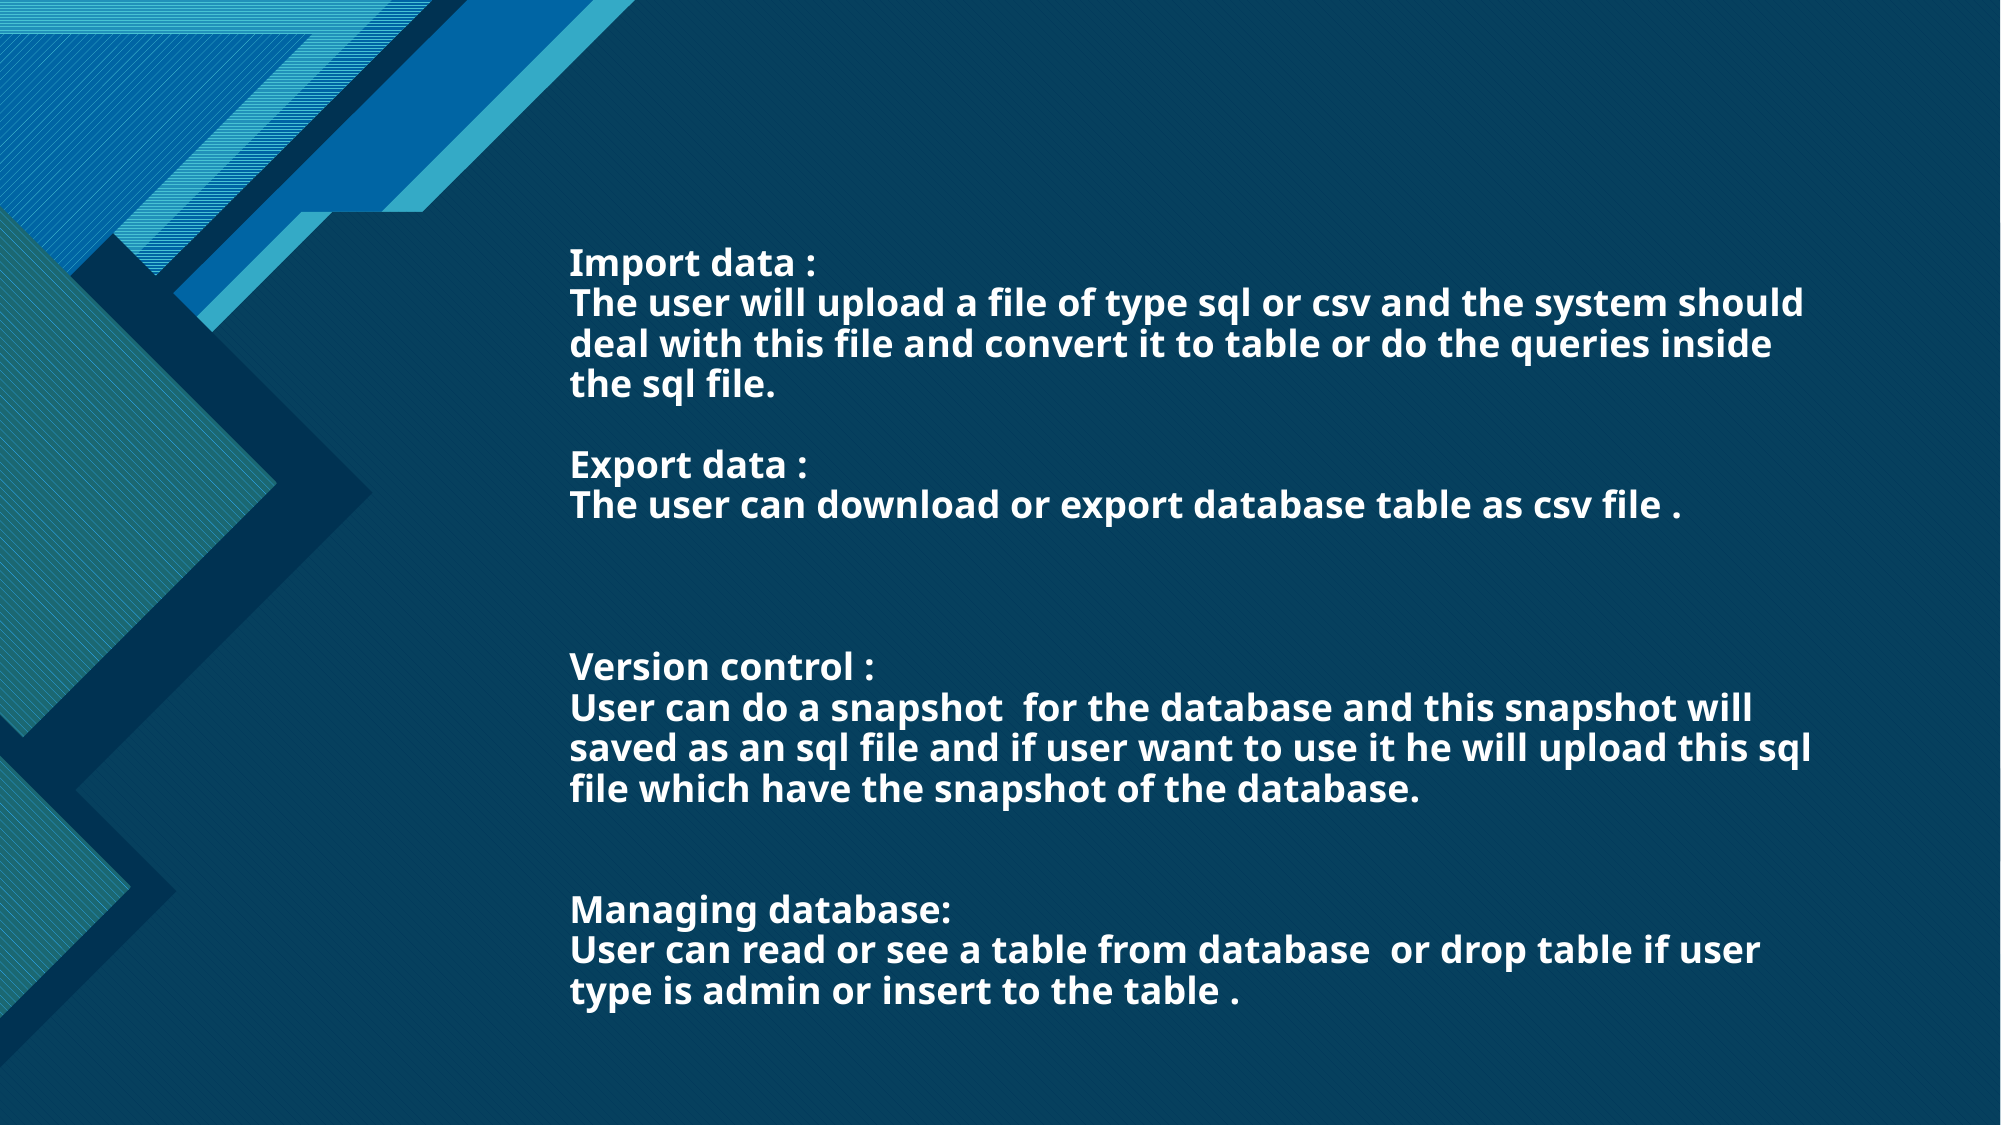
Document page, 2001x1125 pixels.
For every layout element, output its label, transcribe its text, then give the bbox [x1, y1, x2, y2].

picture [574, 264, 582, 275]
picture [1017, 298, 1022, 308]
picture [713, 269, 720, 276]
picture [807, 984, 818, 997]
picture [1631, 494, 1636, 504]
picture [1620, 296, 1629, 305]
picture [1207, 788, 1220, 802]
picture [1070, 793, 1079, 802]
picture [1171, 495, 1179, 504]
picture [1597, 301, 1608, 315]
picture [699, 790, 704, 800]
picture [572, 250, 580, 257]
picture [1085, 337, 1093, 345]
picture [642, 791, 651, 801]
picture [664, 504, 669, 514]
picture [1287, 779, 1295, 787]
picture [929, 953, 939, 963]
picture [1017, 289, 1022, 299]
picture [819, 910, 829, 923]
picture [573, 452, 581, 457]
picture [1705, 945, 1720, 961]
picture [888, 946, 902, 962]
picture [1128, 993, 1138, 1004]
picture [1354, 790, 1365, 801]
picture [1688, 342, 1693, 352]
picture [1036, 337, 1048, 351]
picture [1213, 954, 1218, 962]
picture [729, 778, 736, 788]
picture [840, 911, 850, 921]
picture [1005, 981, 1013, 989]
picture [1201, 986, 1213, 995]
picture [842, 507, 853, 518]
picture [1407, 345, 1418, 357]
picture [818, 935, 823, 944]
picture [625, 345, 635, 355]
picture [713, 458, 722, 467]
picture [1010, 337, 1025, 352]
picture [1099, 942, 1106, 951]
picture [992, 306, 997, 315]
picture [1037, 498, 1046, 504]
picture [1289, 498, 1300, 511]
picture [1646, 943, 1651, 954]
picture [1442, 490, 1447, 499]
picture [1634, 339, 1648, 355]
picture [878, 302, 892, 316]
picture [1109, 306, 1118, 316]
picture [745, 256, 753, 264]
picture [962, 498, 973, 509]
picture [1017, 306, 1022, 315]
picture [1646, 952, 1651, 962]
picture [1013, 511, 1020, 518]
picture [1613, 946, 1623, 954]
picture [1034, 941, 1040, 950]
picture [589, 371, 598, 382]
picture [618, 951, 630, 963]
picture [1333, 347, 1343, 357]
picture [1383, 346, 1393, 357]
picture [1700, 304, 1705, 314]
picture [1144, 792, 1149, 801]
picture [904, 787, 911, 796]
picture [1675, 338, 1680, 348]
text_box Import data : The user will upload a file of type sql or csv and the system should deal with this file and convert it to table or do the queries inside the sql file. Export data : The user can download or export database table as csv file . Version control : User can do a snapshot for the database and this snapshot will saved as an sql file and if user want to use it he will upload this sql file which have the snapshot of the database. Managing database: User can read or see a table from database or drop table if user type is admin or insert to the table . [554, 618, 1831, 760]
picture [1205, 984, 1218, 995]
picture [866, 903, 875, 912]
picture [707, 347, 716, 357]
picture [1168, 300, 1177, 308]
picture [885, 296, 897, 308]
picture [1012, 503, 1018, 513]
picture [1312, 782, 1319, 789]
picture [613, 380, 623, 388]
picture [987, 498, 997, 508]
picture [1228, 335, 1235, 343]
picture [1482, 339, 1493, 348]
picture [594, 493, 602, 504]
picture [735, 375, 740, 385]
picture [798, 304, 803, 314]
picture [1113, 338, 1121, 348]
picture [757, 347, 766, 357]
picture [1315, 943, 1326, 954]
picture [621, 984, 628, 991]
picture [1488, 296, 1499, 309]
picture [656, 789, 665, 801]
picture [767, 467, 778, 478]
picture [594, 292, 601, 302]
picture [832, 306, 837, 315]
picture [1470, 342, 1475, 352]
picture [1267, 331, 1276, 341]
picture [1204, 498, 1213, 507]
picture [704, 996, 712, 1004]
picture [712, 992, 722, 1002]
picture [910, 303, 919, 313]
picture [1541, 940, 1548, 948]
picture [764, 788, 769, 798]
picture [589, 947, 594, 956]
picture [858, 991, 863, 1001]
picture [715, 943, 728, 958]
picture [1282, 504, 1295, 518]
picture [1561, 349, 1569, 357]
picture [1537, 350, 1544, 357]
picture [1269, 296, 1283, 309]
picture [1206, 943, 1218, 955]
picture [1312, 506, 1322, 516]
picture [1021, 954, 1027, 962]
picture [1085, 291, 1093, 300]
picture [1713, 301, 1718, 311]
picture [868, 291, 873, 301]
picture [1718, 347, 1723, 356]
picture [587, 786, 592, 796]
picture [1004, 786, 1009, 796]
picture [1753, 349, 1761, 357]
picture [598, 377, 607, 386]
picture [1183, 781, 1189, 791]
picture [1465, 303, 1476, 316]
picture [1246, 782, 1257, 793]
picture [1137, 498, 1148, 509]
picture [1267, 347, 1277, 357]
picture [1729, 296, 1742, 310]
picture [1574, 504, 1585, 517]
picture [596, 912, 601, 922]
picture [615, 910, 624, 920]
picture [794, 912, 805, 923]
picture [573, 898, 591, 920]
picture [688, 386, 693, 396]
picture [674, 790, 679, 800]
picture [761, 510, 769, 518]
picture [1059, 791, 1064, 801]
picture [1695, 943, 1700, 952]
picture [1590, 943, 1597, 950]
picture [1166, 981, 1172, 991]
picture [836, 336, 843, 346]
picture [1613, 952, 1624, 963]
picture [1270, 790, 1280, 800]
picture [771, 782, 782, 794]
picture [663, 458, 672, 463]
picture [1152, 335, 1159, 344]
picture [1569, 337, 1579, 347]
picture [787, 795, 795, 802]
picture [839, 330, 848, 340]
picture [1724, 955, 1732, 963]
picture [868, 307, 873, 315]
picture [782, 956, 789, 963]
picture [789, 988, 794, 998]
picture [1351, 298, 1364, 315]
picture [589, 939, 594, 949]
picture [786, 261, 792, 270]
picture [1070, 498, 1080, 508]
picture [1326, 791, 1337, 802]
picture [603, 498, 612, 508]
picture [1736, 337, 1747, 348]
picture [968, 296, 975, 303]
picture [1273, 943, 1280, 950]
picture [618, 502, 627, 510]
picture [1037, 502, 1042, 512]
picture [1543, 303, 1551, 311]
picture [929, 947, 938, 955]
picture [1012, 782, 1022, 792]
picture [1195, 502, 1200, 511]
picture [1654, 296, 1665, 308]
picture [686, 954, 696, 963]
picture [1057, 947, 1062, 958]
picture [1070, 985, 1075, 996]
picture [1439, 338, 1446, 348]
picture [924, 305, 934, 316]
picture [1165, 783, 1172, 792]
picture [903, 904, 917, 920]
picture [986, 343, 1000, 357]
picture [1287, 793, 1296, 802]
picture [1155, 945, 1160, 954]
picture [574, 775, 583, 785]
picture [601, 337, 613, 348]
picture [1115, 947, 1120, 957]
picture [748, 916, 755, 925]
picture [1457, 337, 1462, 347]
picture [1227, 311, 1237, 322]
picture [595, 256, 605, 266]
picture [1352, 945, 1364, 954]
picture [662, 469, 667, 477]
picture [1732, 943, 1742, 953]
picture [745, 953, 750, 962]
picture [1742, 330, 1747, 340]
picture [1251, 345, 1260, 354]
picture [1631, 503, 1636, 513]
picture [1194, 349, 1202, 357]
picture [992, 290, 1001, 300]
picture [1246, 944, 1253, 956]
picture [618, 301, 625, 310]
picture [1675, 346, 1680, 356]
picture [1075, 347, 1085, 357]
picture [1645, 296, 1654, 303]
picture [1512, 343, 1525, 356]
picture [1068, 950, 1081, 963]
picture [1557, 303, 1567, 317]
picture [1116, 347, 1125, 357]
picture [640, 903, 648, 911]
picture [1442, 497, 1447, 507]
picture [1455, 954, 1460, 962]
picture [738, 463, 745, 473]
picture [675, 377, 681, 384]
picture [798, 505, 803, 515]
picture [1686, 337, 1693, 344]
picture [660, 512, 668, 517]
picture [1482, 948, 1488, 958]
picture [1635, 298, 1640, 308]
picture [1200, 990, 1213, 1004]
picture [1239, 788, 1252, 801]
picture [1095, 793, 1103, 802]
picture [1107, 505, 1119, 518]
picture [1213, 782, 1225, 793]
picture [894, 793, 899, 801]
picture [814, 943, 823, 952]
picture [910, 296, 919, 305]
picture [1333, 340, 1338, 348]
picture [1125, 984, 1132, 994]
picture [938, 498, 952, 512]
picture [1095, 986, 1105, 995]
picture [1062, 502, 1070, 512]
picture [917, 349, 923, 356]
picture [1467, 943, 1474, 950]
picture [968, 301, 975, 311]
picture [735, 383, 740, 393]
picture [788, 951, 799, 962]
picture [1442, 333, 1452, 340]
picture [1302, 793, 1311, 802]
picture [857, 914, 865, 922]
picture [1075, 341, 1084, 349]
picture [1351, 949, 1364, 963]
picture [1349, 791, 1360, 801]
picture [625, 337, 635, 347]
picture [1326, 774, 1344, 796]
picture [896, 995, 901, 1003]
picture [571, 492, 582, 503]
picture [1113, 498, 1125, 510]
picture [798, 296, 803, 306]
picture [1057, 939, 1062, 949]
picture [573, 455, 584, 466]
picture [1020, 498, 1031, 509]
picture [1579, 952, 1590, 963]
picture [1452, 501, 1462, 509]
picture [1788, 296, 1801, 310]
picture [610, 985, 615, 995]
picture [641, 339, 646, 349]
picture [1742, 347, 1747, 356]
picture [697, 943, 704, 950]
picture [1612, 342, 1626, 357]
picture [963, 782, 974, 794]
picture [1577, 298, 1591, 314]
picture [615, 903, 624, 912]
picture [775, 306, 780, 315]
picture [962, 986, 967, 996]
picture [701, 296, 711, 306]
picture [704, 469, 713, 478]
picture [784, 337, 791, 344]
picture [710, 943, 716, 953]
picture [641, 331, 646, 341]
picture [1040, 943, 1052, 955]
picture [594, 509, 599, 517]
picture [609, 792, 619, 802]
picture [571, 290, 582, 302]
picture [775, 903, 788, 917]
picture [1555, 954, 1564, 963]
picture [980, 996, 988, 1004]
picture [1481, 344, 1494, 357]
picture [722, 329, 740, 352]
picture [1200, 949, 1213, 962]
picture [1154, 498, 1163, 503]
picture [1173, 984, 1184, 996]
picture [1537, 300, 1545, 308]
picture [592, 901, 601, 914]
picture [874, 347, 884, 357]
picture [676, 986, 691, 1002]
picture [598, 774, 603, 782]
picture [956, 782, 962, 790]
picture [993, 944, 1000, 954]
picture [1448, 943, 1460, 955]
picture [1166, 990, 1179, 1004]
picture [653, 256, 665, 268]
picture [713, 984, 722, 993]
picture [1129, 980, 1138, 987]
picture [863, 344, 868, 354]
picture [904, 498, 916, 511]
picture [619, 946, 629, 954]
picture [717, 450, 722, 459]
picture [1069, 296, 1078, 305]
picture [1245, 494, 1254, 501]
picture [1287, 935, 1305, 957]
picture [1660, 306, 1665, 315]
picture [901, 308, 909, 316]
picture [1174, 943, 1185, 955]
picture [1357, 337, 1363, 347]
picture [1436, 296, 1448, 308]
picture [1592, 948, 1597, 957]
picture [794, 790, 805, 801]
picture [572, 346, 582, 357]
picture [1227, 296, 1237, 306]
picture [817, 902, 823, 911]
picture [1663, 342, 1668, 352]
picture [726, 266, 731, 275]
picture [674, 782, 679, 792]
picture [1724, 947, 1732, 956]
picture [1467, 292, 1476, 299]
picture [773, 346, 778, 356]
picture [1389, 788, 1403, 802]
picture [1394, 308, 1400, 315]
picture [905, 984, 914, 993]
picture [1327, 500, 1341, 516]
picture [662, 461, 667, 471]
picture [853, 498, 861, 506]
picture [1346, 510, 1354, 518]
picture [1069, 945, 1080, 954]
picture [1287, 952, 1298, 963]
picture [1153, 350, 1160, 357]
picture [879, 913, 889, 923]
picture [615, 464, 628, 478]
picture [1144, 777, 1153, 786]
picture [693, 502, 702, 510]
picture [607, 915, 615, 923]
picture [777, 793, 782, 801]
picture [745, 385, 757, 397]
picture [867, 778, 876, 785]
picture [573, 374, 581, 382]
picture [881, 780, 887, 790]
picture [805, 947, 810, 956]
picture [1280, 344, 1285, 353]
picture [1321, 954, 1326, 962]
picture [711, 370, 719, 380]
picture [630, 905, 635, 915]
picture [680, 455, 688, 463]
picture [677, 910, 688, 923]
picture [1550, 347, 1555, 356]
picture [828, 497, 837, 507]
picture [930, 337, 935, 345]
picture [1107, 498, 1113, 505]
picture [1347, 344, 1352, 352]
picture [1398, 943, 1411, 956]
picture [1082, 297, 1089, 308]
picture [980, 980, 988, 988]
picture [1658, 940, 1665, 949]
picture [717, 499, 722, 508]
picture [775, 298, 780, 308]
picture [1333, 943, 1340, 949]
picture [1229, 504, 1236, 513]
picture [1407, 296, 1412, 304]
picture [713, 261, 725, 275]
picture [844, 300, 849, 310]
picture [1258, 508, 1269, 518]
picture [1457, 345, 1462, 355]
picture [1209, 506, 1213, 516]
picture [844, 309, 850, 319]
picture [958, 307, 967, 316]
picture [660, 337, 666, 344]
picture [936, 294, 942, 303]
picture [1623, 949, 1631, 954]
picture [1195, 509, 1204, 518]
picture [1127, 308, 1134, 319]
picture [798, 288, 803, 298]
picture [1681, 296, 1694, 312]
picture [673, 391, 681, 401]
picture [1332, 947, 1340, 955]
picture [1796, 292, 1801, 302]
picture [1647, 498, 1659, 509]
picture [651, 308, 659, 316]
picture [1183, 789, 1188, 800]
picture [1219, 308, 1227, 316]
picture [969, 793, 974, 801]
picture [726, 249, 731, 259]
picture [633, 991, 646, 1004]
picture [1263, 794, 1271, 802]
picture [574, 256, 579, 266]
picture [1154, 995, 1159, 1003]
picture [1285, 783, 1292, 795]
picture [1338, 950, 1346, 958]
picture [696, 949, 704, 959]
picture [745, 944, 750, 954]
picture [746, 380, 756, 388]
picture [576, 337, 590, 352]
picture [722, 345, 727, 355]
picture [847, 943, 857, 953]
picture [638, 470, 646, 478]
picture [1141, 783, 1149, 794]
picture [1030, 337, 1036, 346]
picture [664, 498, 669, 506]
picture [1035, 296, 1045, 306]
picture [874, 341, 883, 349]
picture [852, 296, 862, 306]
picture [1026, 784, 1040, 800]
picture [750, 908, 755, 918]
picture [1034, 949, 1047, 963]
picture [1418, 490, 1429, 502]
picture [1635, 306, 1640, 315]
picture [587, 256, 594, 262]
picture [959, 337, 971, 349]
picture [1418, 507, 1429, 518]
picture [694, 342, 699, 352]
picture [1020, 994, 1030, 1004]
picture [898, 498, 904, 506]
picture [1004, 782, 1012, 788]
picture [600, 944, 614, 959]
picture [1357, 345, 1362, 355]
picture [735, 369, 740, 377]
picture [664, 304, 669, 314]
picture [1219, 509, 1228, 518]
picture [761, 253, 769, 260]
picture [1243, 349, 1251, 357]
picture [1354, 782, 1365, 793]
picture [687, 254, 694, 263]
picture [1055, 344, 1065, 356]
picture [852, 951, 857, 959]
picture [1006, 345, 1017, 357]
picture [885, 993, 890, 1003]
picture [910, 337, 923, 351]
picture [1252, 337, 1260, 345]
picture [772, 984, 782, 995]
picture [1467, 948, 1472, 958]
picture [1586, 337, 1595, 342]
picture [598, 789, 603, 799]
picture [1606, 503, 1611, 513]
picture [778, 469, 784, 477]
picture [704, 462, 709, 471]
picture [1095, 778, 1103, 786]
picture [980, 795, 987, 802]
picture [1404, 504, 1411, 513]
picture [602, 384, 607, 394]
picture [764, 780, 770, 790]
picture [598, 781, 603, 791]
picture [710, 951, 715, 961]
picture [644, 378, 659, 394]
picture [630, 256, 642, 269]
picture [783, 900, 788, 909]
picture [832, 789, 845, 802]
picture [1122, 296, 1130, 307]
picture [1102, 936, 1111, 946]
picture [1394, 509, 1403, 518]
picture [693, 508, 703, 518]
picture [921, 912, 932, 923]
picture [1511, 296, 1522, 307]
picture [750, 459, 757, 469]
picture [709, 785, 714, 793]
picture [724, 903, 731, 910]
picture [1180, 953, 1185, 962]
picture [1301, 341, 1309, 350]
picture [573, 463, 587, 477]
picture [671, 337, 686, 355]
picture [722, 337, 727, 347]
picture [757, 381, 763, 388]
picture [1169, 778, 1178, 785]
picture [1443, 289, 1448, 300]
picture [641, 348, 646, 356]
picture [789, 943, 799, 953]
picture [881, 788, 886, 798]
picture [996, 939, 1005, 946]
picture [624, 256, 629, 266]
picture [1070, 977, 1080, 988]
picture [1312, 498, 1322, 508]
picture [1783, 304, 1794, 316]
picture [805, 954, 814, 963]
picture [1244, 508, 1253, 518]
picture [1404, 498, 1411, 505]
picture [1395, 334, 1401, 344]
picture [800, 991, 805, 1001]
picture [1417, 943, 1424, 950]
picture [587, 260, 592, 270]
picture [808, 340, 822, 355]
picture [1248, 955, 1256, 963]
picture [1484, 508, 1494, 518]
picture [939, 943, 947, 951]
picture [1129, 782, 1137, 790]
picture [770, 911, 781, 923]
picture [1380, 510, 1388, 518]
picture [1177, 335, 1185, 345]
picture [1052, 337, 1060, 346]
picture [1115, 943, 1123, 949]
picture [1164, 943, 1174, 951]
picture [1761, 337, 1770, 346]
picture [727, 993, 737, 1004]
picture [961, 953, 971, 963]
picture [589, 379, 594, 389]
picture [758, 257, 765, 268]
picture [688, 269, 695, 276]
picture [1346, 502, 1354, 512]
picture [1171, 510, 1179, 518]
picture [1494, 307, 1499, 315]
picture [1263, 498, 1275, 511]
picture [671, 256, 679, 262]
picture [1287, 944, 1292, 953]
picture [752, 985, 757, 995]
picture [1718, 339, 1723, 349]
picture [571, 378, 578, 390]
picture [1507, 946, 1512, 957]
picture [1561, 342, 1568, 351]
picture [884, 337, 891, 344]
picture [1239, 795, 1246, 802]
picture [720, 256, 731, 267]
picture [839, 984, 852, 998]
picture [1168, 791, 1178, 802]
picture [663, 380, 668, 388]
picture [1698, 338, 1713, 354]
picture [863, 781, 870, 791]
picture [1535, 507, 1546, 518]
picture [704, 338, 711, 348]
picture [680, 470, 688, 478]
picture [1231, 951, 1241, 961]
picture [1748, 302, 1760, 315]
picture [592, 458, 610, 477]
picture [1603, 942, 1608, 952]
picture [979, 503, 984, 512]
picture [911, 509, 916, 517]
picture [1393, 351, 1401, 356]
picture [1601, 339, 1606, 349]
picture [865, 789, 876, 802]
picture [752, 993, 757, 1003]
picture [939, 989, 946, 997]
picture [605, 256, 617, 270]
picture [1429, 498, 1436, 505]
picture [896, 984, 904, 989]
picture [833, 916, 840, 923]
picture [1729, 350, 1736, 357]
picture [1304, 511, 1312, 518]
picture [920, 987, 934, 1002]
picture [1643, 500, 1654, 509]
picture [914, 943, 925, 954]
picture [1167, 949, 1172, 959]
picture [674, 774, 692, 796]
picture [785, 508, 790, 517]
picture [1380, 495, 1387, 503]
picture [1094, 993, 1105, 1004]
picture [612, 385, 624, 397]
picture [957, 507, 967, 517]
picture [1507, 955, 1513, 964]
picture [1014, 943, 1027, 956]
picture [1514, 958, 1522, 963]
picture [1310, 337, 1319, 346]
picture [840, 903, 850, 913]
picture [1139, 943, 1149, 953]
picture [1612, 308, 1620, 316]
picture [995, 952, 1005, 963]
picture [1695, 951, 1700, 961]
picture [912, 782, 922, 792]
picture [665, 907, 671, 917]
picture [1144, 951, 1149, 959]
picture [833, 784, 844, 793]
picture [1619, 337, 1629, 347]
picture [1030, 344, 1035, 354]
picture [1248, 940, 1256, 948]
picture [717, 298, 722, 307]
picture [1442, 949, 1455, 962]
picture [1481, 302, 1486, 312]
picture [1760, 307, 1766, 315]
picture [858, 984, 865, 992]
picture [638, 463, 643, 472]
picture [753, 454, 763, 461]
picture [838, 954, 847, 963]
picture [1147, 984, 1159, 996]
picture [771, 458, 784, 471]
picture [594, 501, 599, 511]
picture [588, 988, 600, 1004]
picture [1153, 342, 1158, 352]
picture [1141, 347, 1146, 356]
picture [1700, 296, 1705, 306]
picture [966, 348, 971, 356]
picture [744, 264, 753, 273]
picture [1194, 342, 1199, 351]
picture [664, 296, 669, 306]
picture [834, 992, 845, 1004]
picture [693, 300, 701, 310]
picture [1004, 794, 1010, 803]
picture [1213, 936, 1218, 946]
picture [1263, 954, 1272, 963]
picture [786, 498, 794, 503]
picture [662, 344, 671, 356]
picture [1208, 784, 1220, 793]
picture [922, 905, 932, 914]
picture [623, 989, 628, 999]
picture [1080, 984, 1088, 992]
picture [1603, 951, 1608, 961]
picture [968, 509, 973, 517]
picture [1224, 956, 1231, 963]
picture [890, 908, 896, 917]
picture [638, 984, 651, 995]
picture [963, 984, 972, 989]
picture [582, 915, 589, 922]
picture [989, 297, 997, 308]
picture [979, 510, 987, 518]
picture [674, 298, 689, 314]
picture [1073, 943, 1086, 954]
picture [1682, 954, 1690, 963]
picture [663, 386, 673, 397]
picture [1252, 793, 1257, 801]
picture [1271, 782, 1280, 791]
picture [1273, 948, 1280, 958]
picture [1392, 949, 1406, 963]
picture [856, 504, 861, 513]
picture [932, 908, 939, 914]
picture [1264, 303, 1276, 316]
picture [589, 388, 594, 396]
picture [763, 984, 772, 991]
picture [1565, 949, 1572, 958]
picture [728, 469, 737, 478]
picture [688, 261, 693, 271]
picture [1565, 943, 1572, 950]
picture [987, 782, 997, 792]
picture [689, 915, 695, 925]
picture [1282, 496, 1288, 506]
picture [1055, 996, 1063, 1004]
picture [770, 498, 779, 507]
picture [1060, 307, 1069, 316]
picture [1028, 301, 1035, 309]
picture [1054, 782, 1064, 792]
picture [758, 333, 767, 340]
picture [795, 498, 803, 506]
picture [594, 301, 599, 311]
picture [1106, 297, 1113, 307]
picture [1288, 302, 1293, 312]
picture [1490, 943, 1501, 954]
picture [1537, 342, 1550, 356]
picture [1579, 935, 1590, 947]
picture [1605, 494, 1613, 504]
picture [863, 329, 868, 338]
picture [1413, 296, 1425, 310]
picture [968, 309, 975, 315]
picture [619, 788, 627, 793]
picture [596, 339, 608, 348]
picture [947, 984, 956, 993]
picture [624, 264, 636, 276]
picture [1146, 301, 1160, 316]
picture [1079, 782, 1088, 791]
picture [1177, 296, 1186, 305]
picture [844, 296, 851, 302]
picture [736, 268, 744, 276]
picture [572, 982, 579, 991]
picture [1119, 792, 1129, 802]
picture [896, 987, 901, 997]
picture [573, 388, 582, 397]
picture [956, 788, 961, 798]
picture [962, 994, 967, 1003]
picture [1200, 298, 1214, 314]
picture [1354, 498, 1364, 508]
picture [630, 913, 635, 922]
picture [1462, 504, 1470, 509]
picture [1301, 348, 1310, 357]
picture [618, 308, 626, 316]
picture [852, 342, 857, 352]
picture [1142, 993, 1153, 1004]
picture [651, 508, 660, 518]
picture [626, 296, 636, 306]
picture [1314, 302, 1327, 316]
picture [972, 948, 978, 957]
picture [739, 982, 745, 991]
picture [1052, 985, 1059, 996]
picture [758, 306, 766, 315]
picture [1396, 782, 1407, 793]
picture [1418, 498, 1423, 508]
picture [1055, 980, 1063, 988]
picture [583, 350, 590, 356]
picture [909, 992, 914, 1002]
picture [1554, 296, 1561, 304]
picture [585, 333, 590, 343]
picture [1333, 298, 1347, 314]
picture [709, 792, 719, 802]
picture [646, 262, 660, 276]
picture [907, 949, 921, 963]
picture [1584, 339, 1589, 349]
picture [1507, 943, 1515, 948]
picture [832, 490, 837, 499]
picture [1310, 952, 1320, 962]
picture [624, 272, 629, 282]
picture [1515, 943, 1525, 953]
picture [838, 948, 843, 956]
picture [1723, 303, 1736, 316]
picture [1584, 347, 1589, 356]
picture [800, 984, 806, 993]
picture [1046, 778, 1053, 788]
picture [674, 500, 689, 516]
picture [573, 990, 584, 1004]
picture [1488, 498, 1501, 511]
picture [752, 467, 762, 478]
picture [729, 786, 734, 797]
picture [630, 947, 636, 954]
picture [1442, 506, 1447, 516]
picture [1382, 306, 1392, 316]
picture [1505, 301, 1519, 316]
picture [1267, 339, 1272, 349]
picture [654, 913, 664, 923]
picture [868, 299, 873, 309]
picture [992, 490, 997, 500]
picture [1070, 994, 1075, 1003]
picture [1232, 305, 1237, 314]
picture [875, 499, 889, 516]
picture [667, 950, 679, 963]
picture [1463, 296, 1470, 305]
picture [1202, 337, 1212, 347]
picture [688, 378, 693, 388]
picture [1229, 498, 1236, 505]
picture [610, 993, 621, 1004]
picture [617, 350, 625, 357]
picture [1729, 342, 1742, 356]
picture [615, 458, 622, 465]
picture [682, 903, 695, 916]
picture [761, 267, 769, 276]
picture [986, 790, 997, 801]
picture [936, 337, 948, 351]
picture [1603, 935, 1608, 944]
picture [1761, 298, 1766, 309]
picture [609, 785, 619, 793]
picture [1431, 503, 1436, 512]
picture [819, 509, 827, 518]
picture [703, 498, 711, 506]
picture [1387, 296, 1400, 310]
picture [1130, 511, 1137, 518]
picture [1084, 498, 1102, 517]
picture [1141, 338, 1146, 348]
picture [936, 786, 950, 801]
picture [1430, 302, 1442, 316]
picture [939, 996, 947, 1004]
picture [1241, 499, 1248, 509]
picture [742, 507, 753, 518]
picture [1083, 990, 1088, 1000]
picture [753, 296, 761, 306]
picture [646, 458, 657, 469]
picture [602, 296, 612, 307]
picture [1312, 787, 1319, 797]
picture [1571, 498, 1579, 506]
picture [1747, 953, 1752, 962]
picture [1555, 502, 1563, 510]
picture [1601, 347, 1606, 356]
picture [755, 338, 762, 348]
picture [765, 943, 778, 954]
picture [1168, 307, 1177, 316]
picture [628, 498, 636, 506]
picture [640, 782, 652, 797]
picture [618, 508, 628, 518]
picture [573, 948, 587, 963]
picture [1519, 337, 1530, 348]
picture [760, 951, 772, 963]
picture [1443, 307, 1448, 315]
picture [775, 266, 785, 276]
picture [1396, 343, 1401, 353]
picture [1252, 775, 1257, 785]
picture [1129, 503, 1135, 513]
picture [708, 333, 717, 340]
picture [761, 946, 771, 954]
picture [742, 298, 753, 313]
picture [863, 336, 868, 346]
picture [1117, 333, 1126, 340]
picture [573, 939, 578, 950]
picture [810, 784, 823, 800]
picture [594, 897, 601, 906]
picture [795, 782, 805, 792]
picture [785, 500, 790, 510]
picture [708, 375, 715, 385]
picture [615, 472, 620, 482]
picture [726, 909, 731, 919]
picture [1441, 346, 1451, 357]
picture [1612, 301, 1619, 309]
picture [837, 782, 849, 793]
picture [769, 506, 779, 516]
picture [866, 506, 875, 517]
picture [1579, 943, 1584, 953]
picture [1541, 955, 1549, 963]
picture [977, 985, 984, 996]
picture [1130, 954, 1139, 963]
picture [737, 782, 747, 793]
picture [992, 508, 997, 517]
picture [786, 342, 791, 352]
picture [1183, 774, 1201, 796]
picture [619, 782, 627, 790]
picture [1344, 337, 1351, 344]
picture [595, 344, 608, 357]
picture [1357, 943, 1369, 954]
picture [713, 912, 718, 922]
picture [710, 383, 715, 393]
picture [1010, 953, 1020, 963]
picture [1288, 296, 1295, 303]
picture [1098, 345, 1103, 355]
picture [713, 904, 718, 914]
picture [593, 1001, 598, 1009]
picture [838, 344, 843, 354]
picture [1092, 783, 1099, 794]
picture [832, 505, 837, 515]
picture [885, 984, 890, 994]
picture [857, 898, 865, 908]
picture [1171, 502, 1176, 512]
picture [1098, 337, 1104, 347]
picture [864, 498, 870, 507]
picture [1326, 782, 1331, 791]
picture [1596, 294, 1603, 303]
picture [622, 458, 633, 470]
picture [1486, 337, 1498, 348]
picture [953, 343, 966, 356]
picture [1371, 785, 1384, 801]
picture [906, 347, 916, 357]
picture [1006, 303, 1010, 313]
picture [1508, 498, 1521, 514]
picture [1312, 795, 1319, 801]
picture [1277, 337, 1285, 345]
picture [1231, 943, 1241, 953]
picture [688, 370, 693, 380]
picture [1105, 989, 1112, 995]
picture [799, 903, 811, 915]
picture [1753, 342, 1760, 350]
picture [1046, 786, 1051, 796]
picture [1030, 984, 1038, 992]
picture [773, 338, 778, 348]
picture [764, 988, 770, 1000]
picture [1179, 343, 1190, 357]
picture [642, 943, 648, 951]
picture [1420, 342, 1425, 351]
picture [634, 986, 645, 995]
picture [1747, 944, 1752, 954]
picture [738, 458, 745, 465]
picture [888, 782, 899, 795]
picture [1642, 505, 1655, 518]
picture [1153, 296, 1164, 308]
picture [610, 1002, 615, 1012]
picture [1481, 294, 1487, 304]
picture [699, 782, 704, 792]
picture [1452, 507, 1463, 518]
picture [933, 506, 944, 518]
picture [898, 504, 903, 515]
picture [571, 782, 578, 791]
picture [1483, 956, 1490, 963]
picture [1006, 997, 1013, 1004]
picture [1109, 292, 1118, 299]
picture [737, 911, 747, 923]
